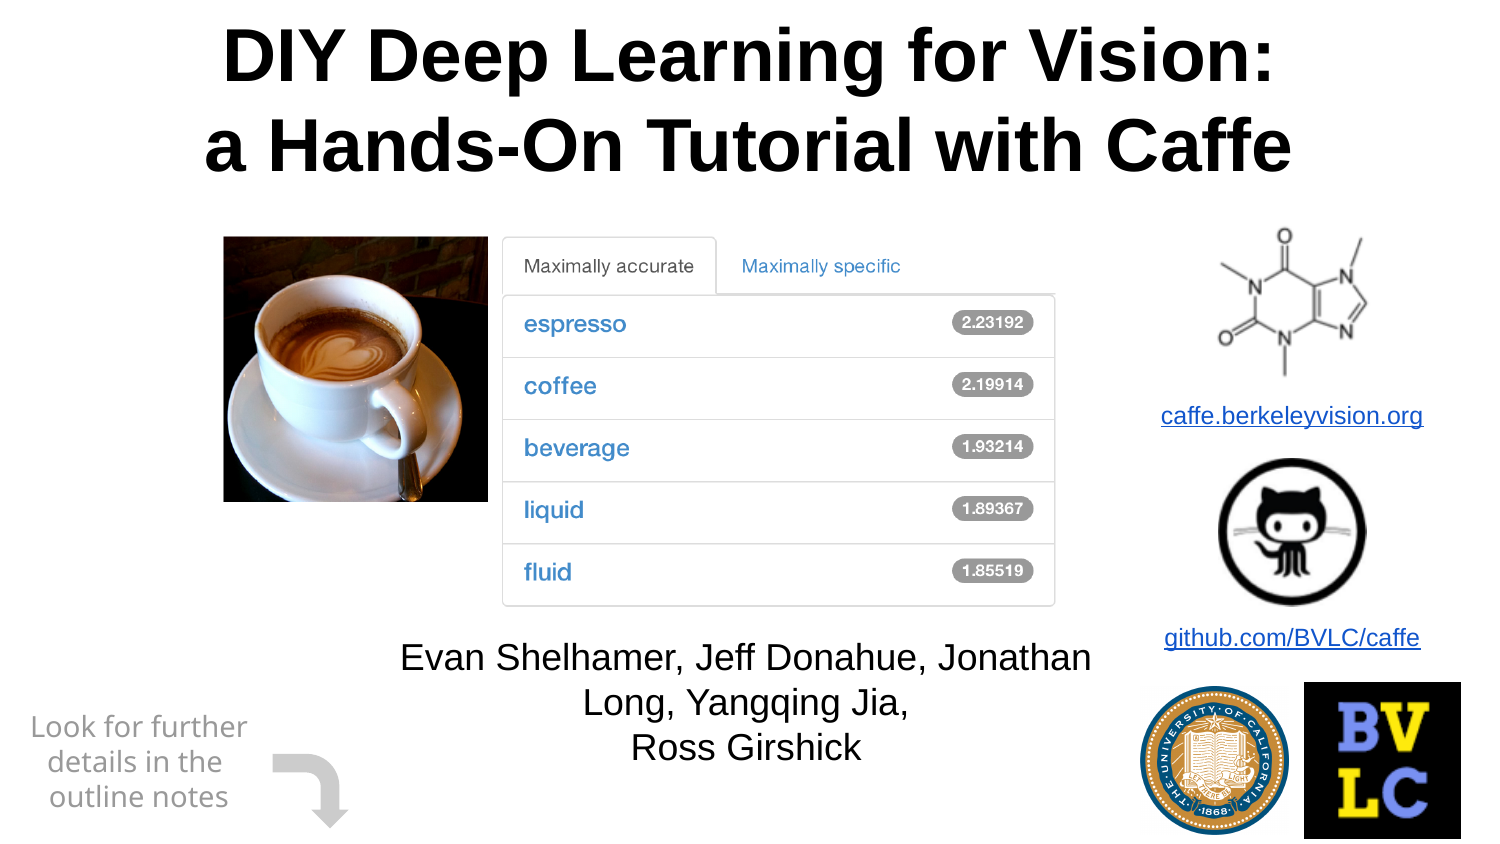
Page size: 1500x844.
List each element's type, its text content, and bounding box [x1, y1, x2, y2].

picture [1140, 764, 1290, 836]
picture [1146, 692, 1283, 829]
picture [1140, 686, 1202, 749]
title DIY Deep Learning for Vision: a Hands-On Tutorial with Caffe [112, 10, 1388, 201]
text_box github.com/BVLC/caffe [1140, 606, 1445, 682]
picture [1304, 682, 1462, 839]
text_box Look for further details in the outline notes [5, 692, 273, 829]
list Evan Shelhamer, Jeff Donahue, Jonathan Long, Yangqing Jia, Ross Girshick [384, 618, 1108, 754]
picture [1227, 686, 1290, 757]
picture [215, 228, 1062, 616]
picture [1217, 458, 1367, 607]
text_box [272, 753, 349, 829]
text_box caffe.berkeleyvision.org [1140, 384, 1445, 460]
picture [1196, 199, 1389, 400]
